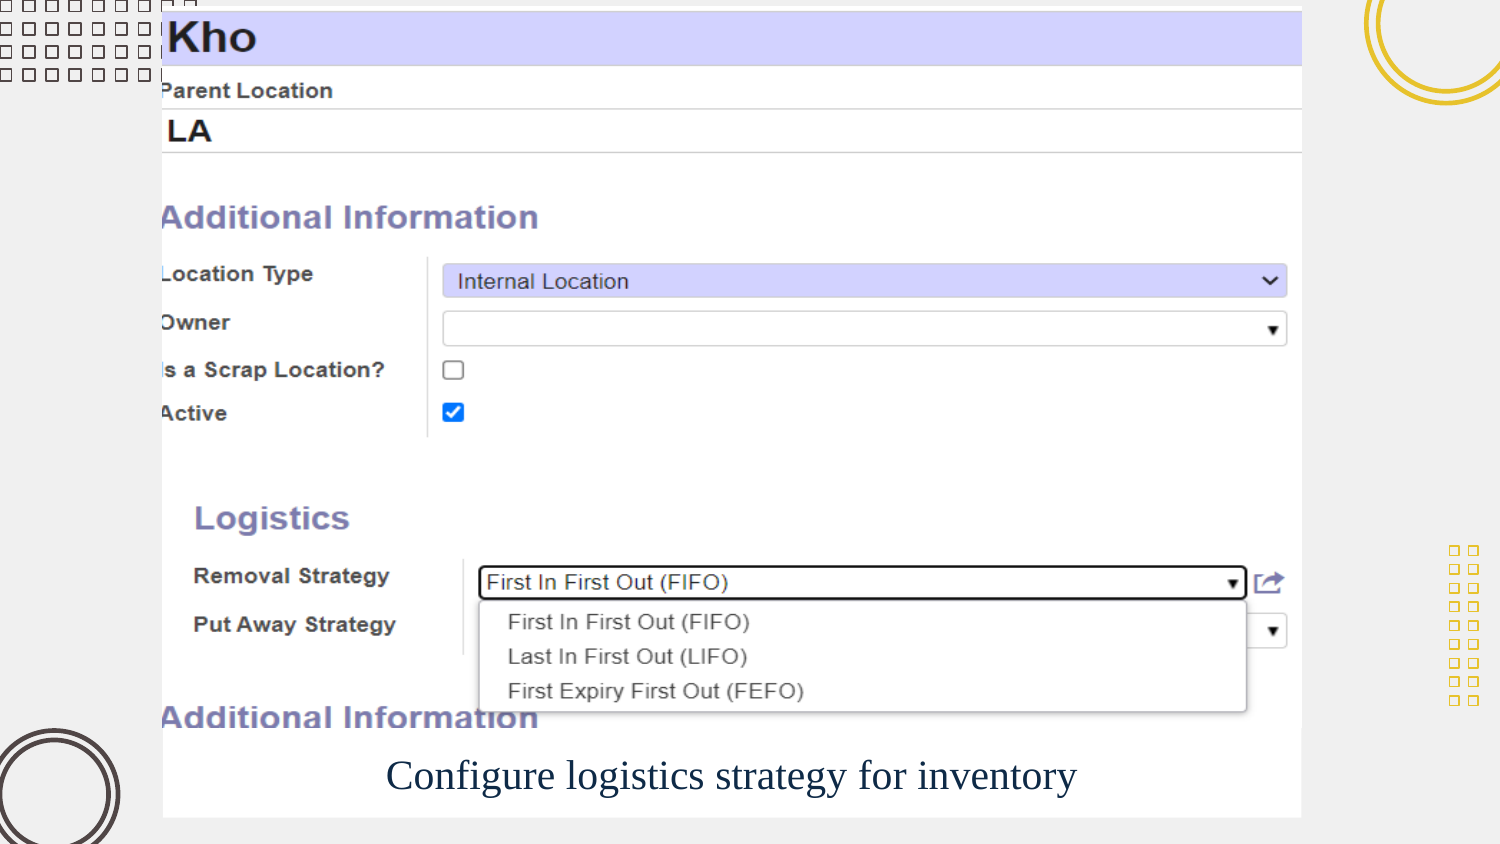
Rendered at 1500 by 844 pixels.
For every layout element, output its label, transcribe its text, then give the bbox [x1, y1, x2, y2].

picture [162, 6, 1302, 728]
subtitle Configure logistics strategy for inventory [162, 736, 1302, 818]
